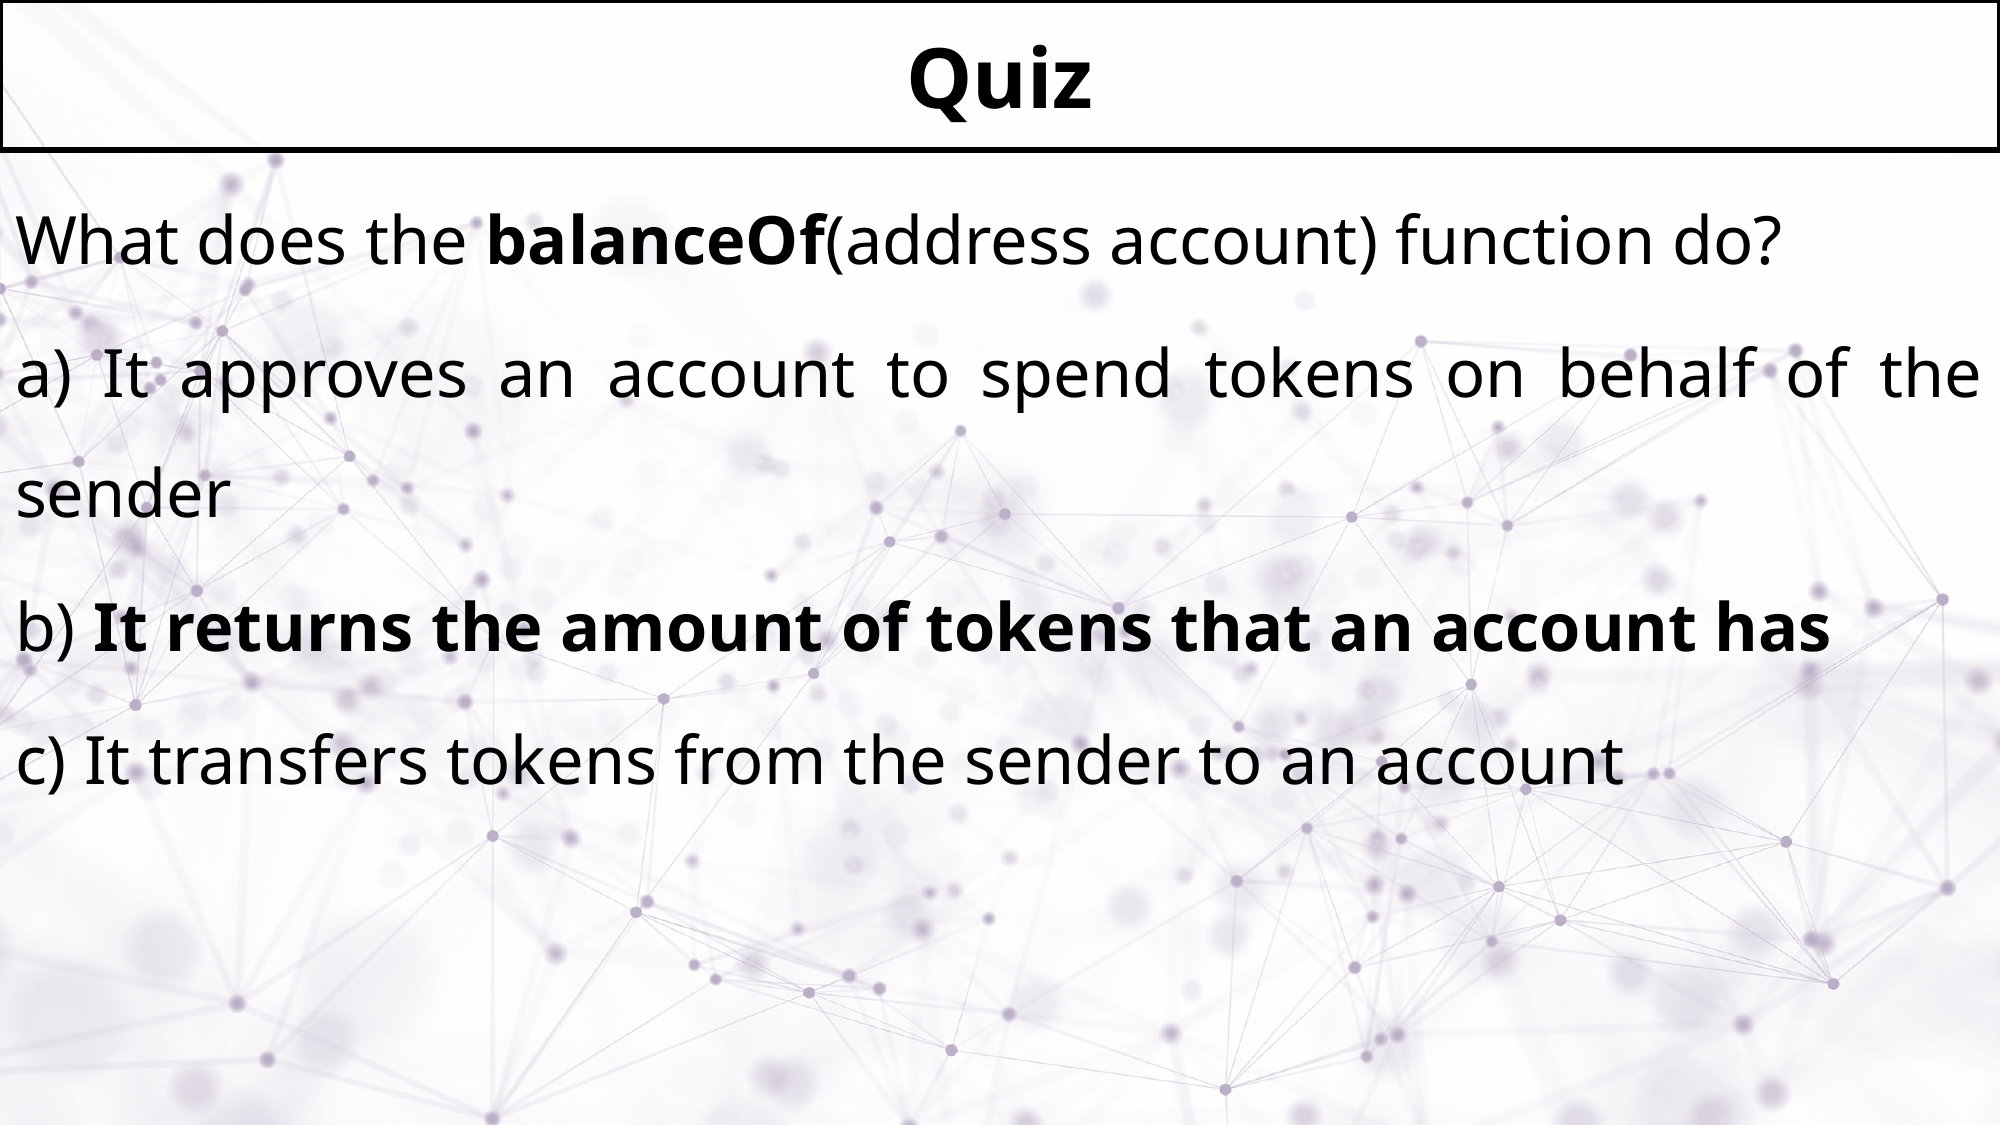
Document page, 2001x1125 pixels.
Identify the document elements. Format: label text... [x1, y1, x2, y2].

title Quiz [0, 0, 2000, 150]
list What does the balanceOf(address account) function do? a) It approves an account to spend tokens on behalf of the sender b) It returns the amount of tokens that an account has c) It transfers tokens from the sender to an account [0, 150, 2000, 1125]
